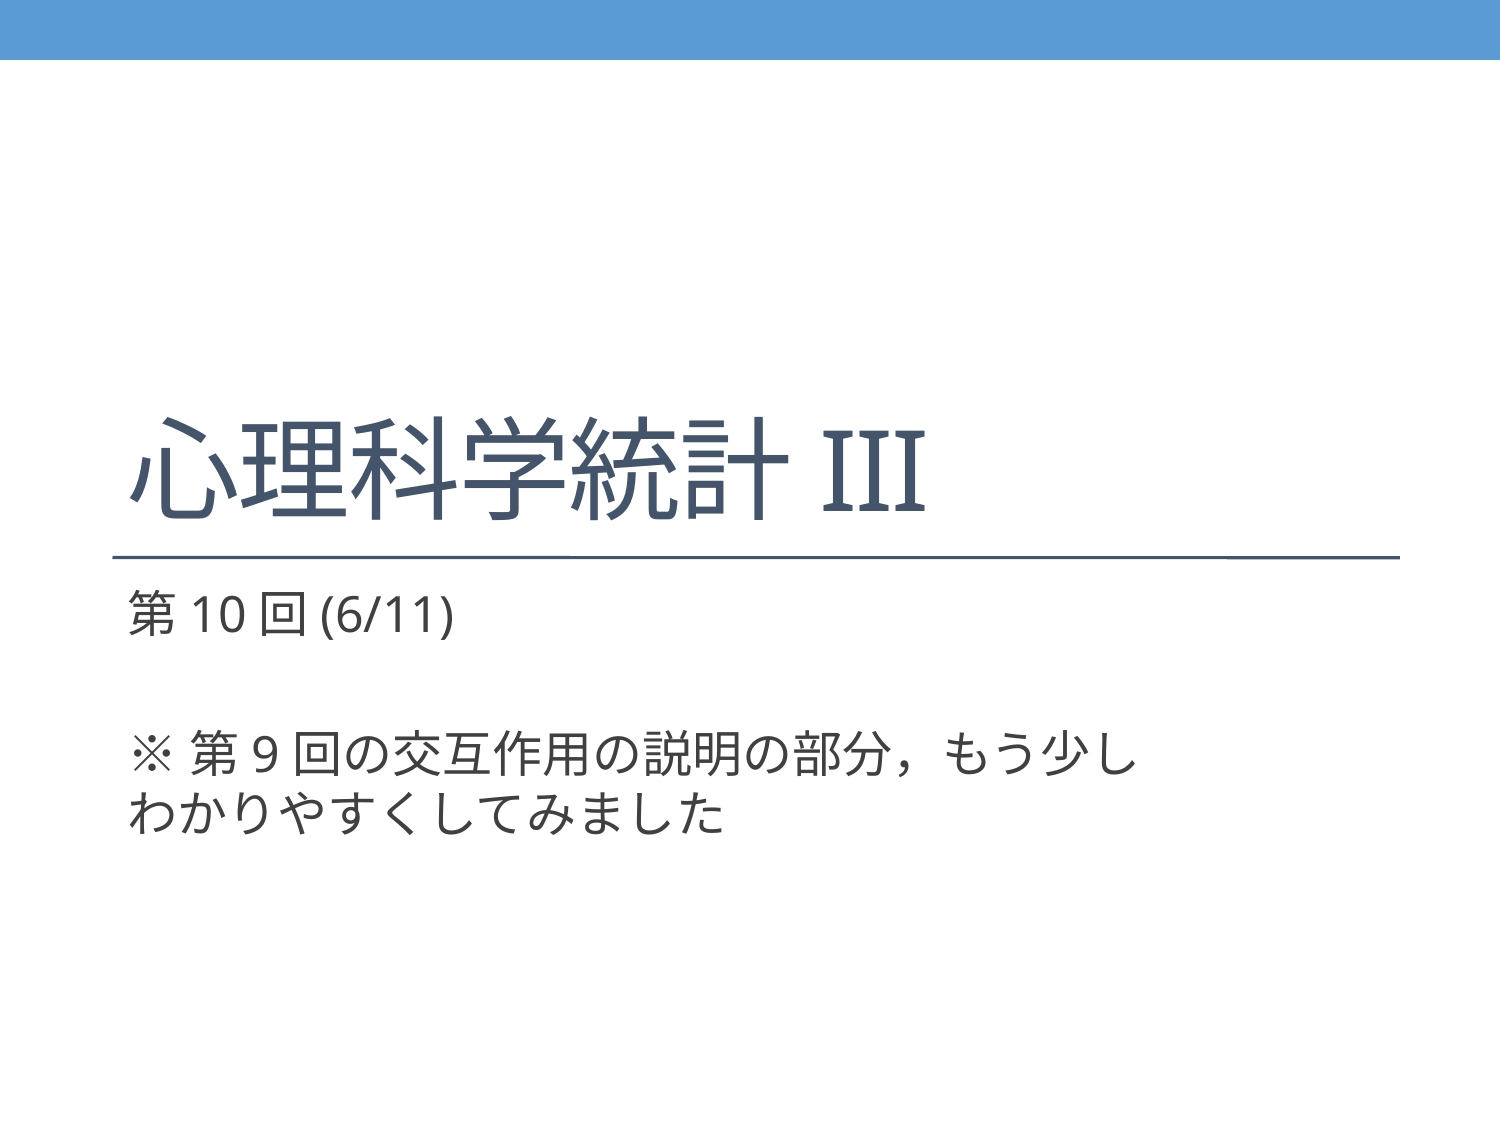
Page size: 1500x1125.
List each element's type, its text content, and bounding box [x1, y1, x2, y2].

title 心理科学統計III [112, 224, 1400, 542]
subtitle 第10回(6/11) ※第9回の交互作用の説明の部分，もう少しわかりやすくしてみました [112, 575, 1163, 863]
